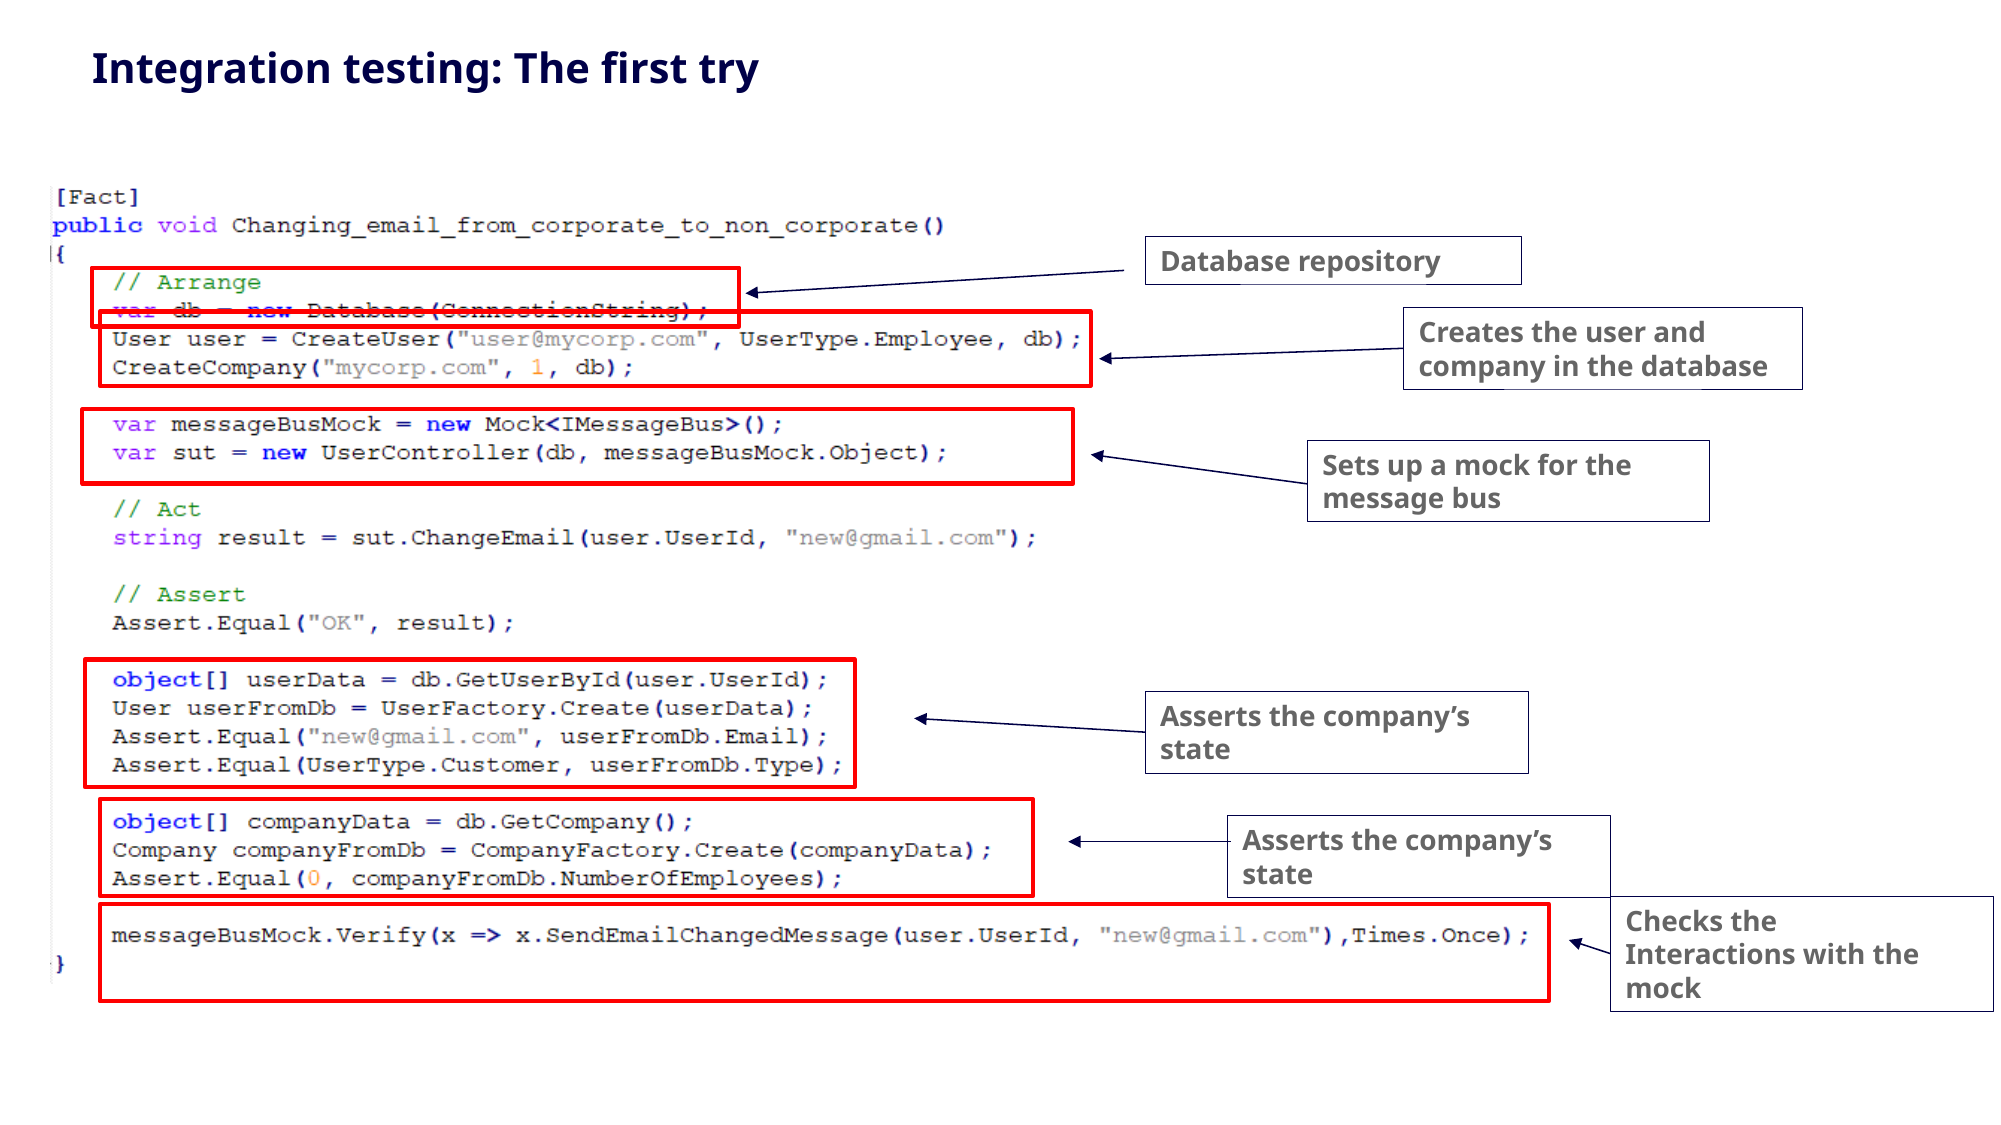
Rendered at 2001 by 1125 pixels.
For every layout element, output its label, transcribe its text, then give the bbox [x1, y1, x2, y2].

text_box [98, 989, 1551, 1003]
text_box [1098, 348, 1404, 360]
picture [49, 186, 1550, 984]
text_box Asserts the company’s state [1553, 814, 1613, 899]
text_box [913, 715, 1146, 719]
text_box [1090, 454, 1308, 485]
text_box Sets up a mock for the message bus [1553, 438, 1711, 524]
title Integration testing: The first try [92, 38, 1696, 97]
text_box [1568, 937, 1611, 941]
text_box Checks the Interactions with the mock [1608, 894, 1996, 1013]
text_box Creates the user and company in the database [1553, 305, 1804, 391]
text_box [745, 270, 1125, 294]
